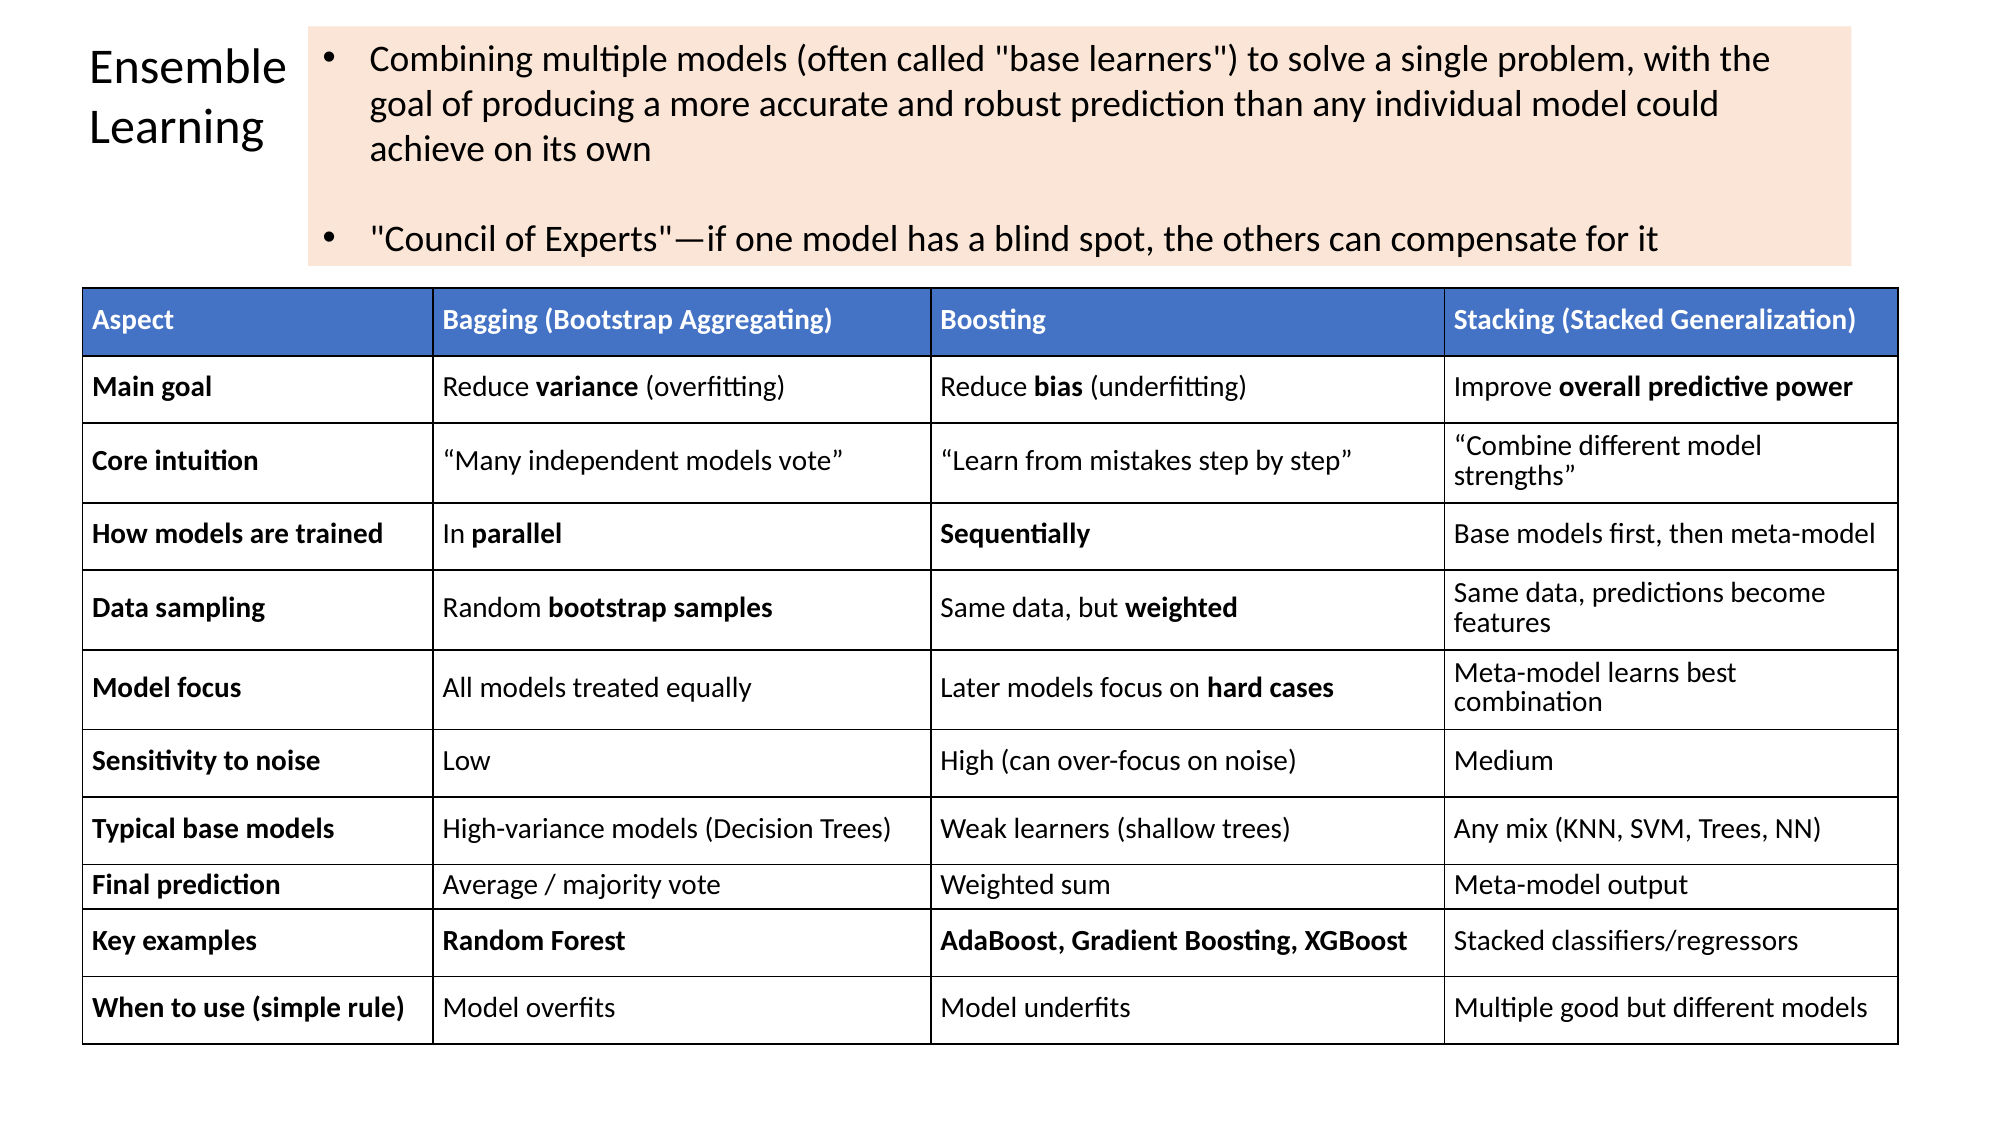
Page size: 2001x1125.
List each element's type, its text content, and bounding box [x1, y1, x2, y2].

table_cell Any mix (KNN, SVM, Trees, NN) [1445, 798, 1897, 864]
table_cell Meta-model output [1445, 865, 1897, 908]
table_cell Data sampling [83, 571, 432, 649]
table_cell Meta-model learns best combination [1445, 651, 1897, 729]
table_header Stacking (Stacked Generalization) [1445, 289, 1897, 355]
table_cell Random Forest [434, 910, 930, 976]
table_cell “Many independent models vote” [434, 424, 930, 502]
table_cell Model overfits [434, 977, 930, 1043]
table_header Boosting [932, 289, 1444, 355]
table_cell Reduce bias (underfitting) [932, 357, 1444, 422]
table_cell All models treated equally [434, 651, 930, 729]
table_cell Reduce variance (overfitting) [434, 357, 930, 422]
table_header Bagging (Bootstrap Aggregating) [434, 289, 930, 355]
table_cell Model underfits [932, 977, 1444, 1043]
table_cell When to use (simple rule) [83, 977, 432, 1043]
table_cell “Combine different model strengths” [1445, 424, 1897, 502]
table_cell Stacked classifiers/regressors [1445, 910, 1897, 976]
table_cell Same data, predictions become features [1445, 571, 1897, 649]
table_cell Random bootstrap samples [434, 571, 930, 649]
table_cell Improve overall predictive power [1445, 357, 1897, 422]
table_cell Key examples [83, 910, 432, 976]
table_cell Base models first, then meta-model [1445, 504, 1897, 569]
table_cell Medium [1445, 730, 1897, 796]
table_cell Main goal [83, 357, 432, 422]
table_cell High-variance models (Decision Trees) [434, 798, 930, 864]
table_cell How models are trained [83, 504, 432, 569]
table_cell Weak learners (shallow trees) [932, 798, 1444, 864]
table_cell Multiple good but different models [1445, 977, 1897, 1043]
table_cell In parallel [434, 504, 930, 569]
table_cell Final prediction [83, 865, 432, 908]
table_cell Typical base models [83, 798, 432, 864]
table_cell Sensitivity to noise [83, 730, 432, 796]
table_cell Model focus [83, 651, 432, 729]
table_cell Weighted sum [932, 865, 1444, 908]
table_cell Low [434, 730, 930, 796]
table_cell Same data, but weighted [932, 571, 1444, 649]
table_cell AdaBoost, Gradient Boosting, XGBoost [932, 910, 1444, 976]
table_cell Core intuition [83, 424, 432, 502]
table_cell Sequentially [932, 504, 1444, 569]
text_box Ensemble Learning [74, 26, 308, 161]
table_cell High (can over-focus on noise) [932, 730, 1444, 796]
table_header Aspect [83, 289, 432, 355]
table_cell “Learn from mistakes step by step” [932, 424, 1444, 502]
table_cell Later models focus on hard cases [932, 651, 1444, 729]
table_cell Average / majority vote [434, 865, 930, 908]
text_box Combining multiple models (often called "base learners") to solve a single problem, with the goal of producing a more accurate and robust prediction than any individual model could achieve on its own "Council of Experts"—if one model has a blind spot, the others can compensate for it [308, 26, 1852, 266]
